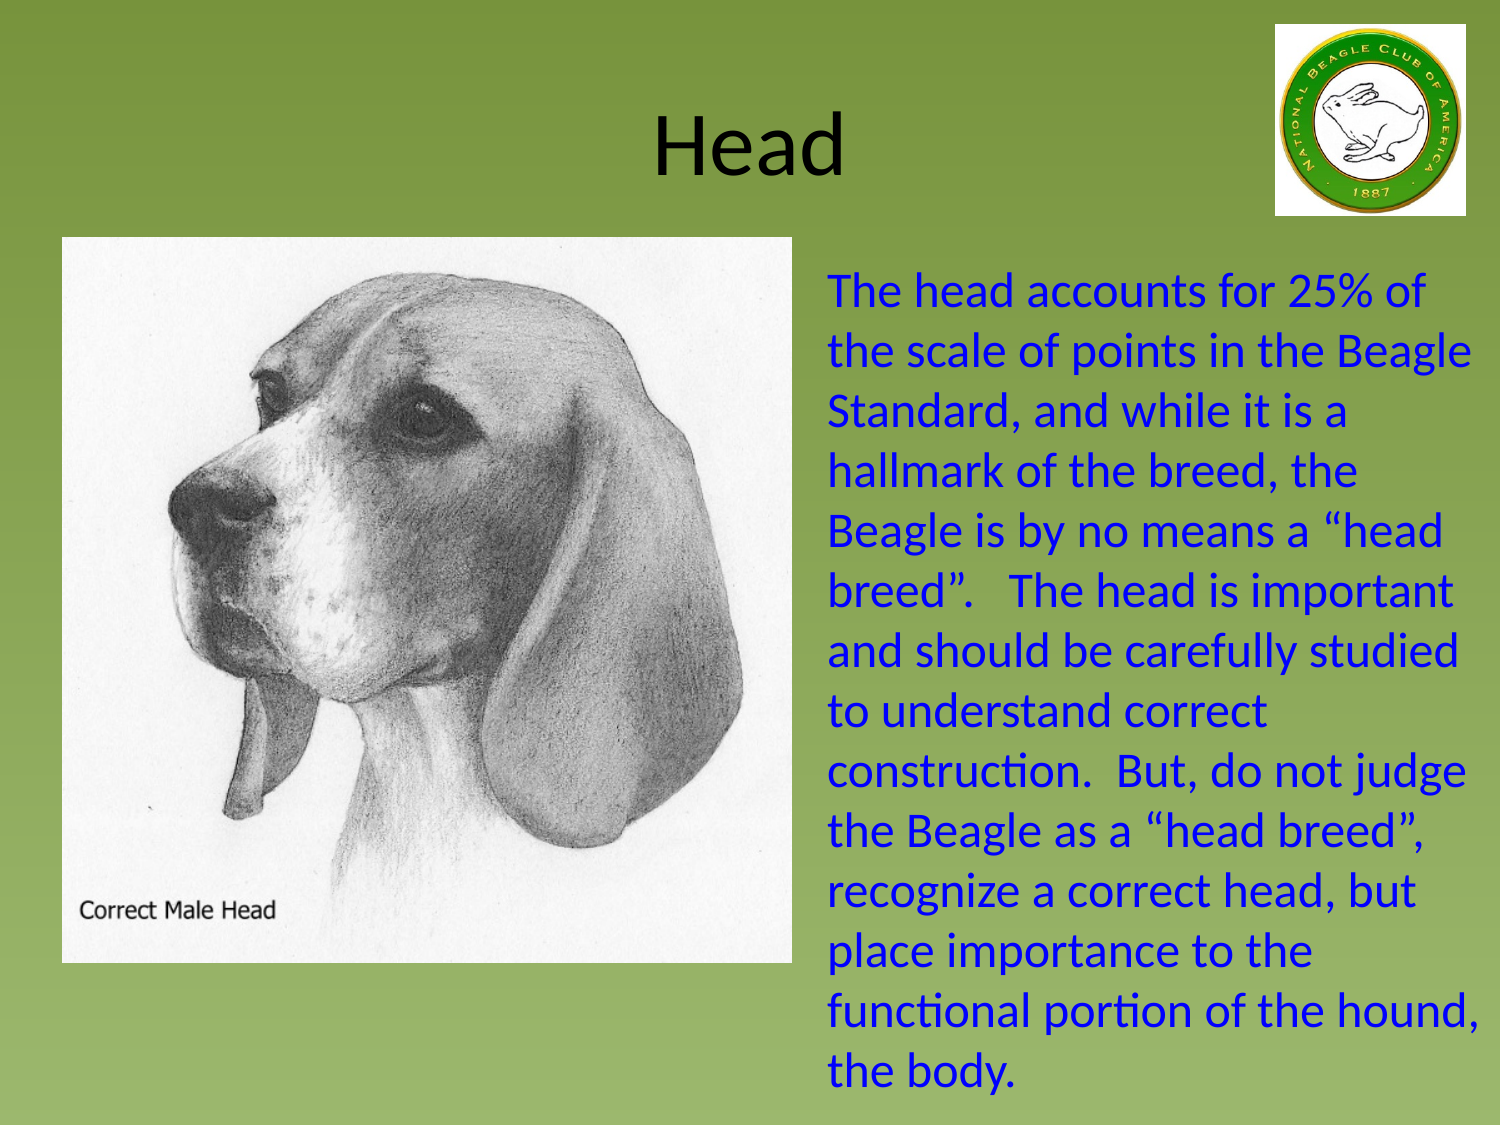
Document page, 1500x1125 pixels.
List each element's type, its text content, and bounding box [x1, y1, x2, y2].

text_box The head accounts for 25% of the scale of points in the Beagle Standard, and while it is a hallmark of the breed, the Beagle is by no means a “head breed”. The head is important and should be carefully studied to understand correct construction. But, do not judge the Beagle as a “head breed”, recognize a correct head, but place importance to the functional portion of the hound, the body. [812, 249, 1497, 1105]
title Head [75, 45, 1425, 233]
picture [62, 237, 792, 963]
picture [1274, 24, 1466, 216]
